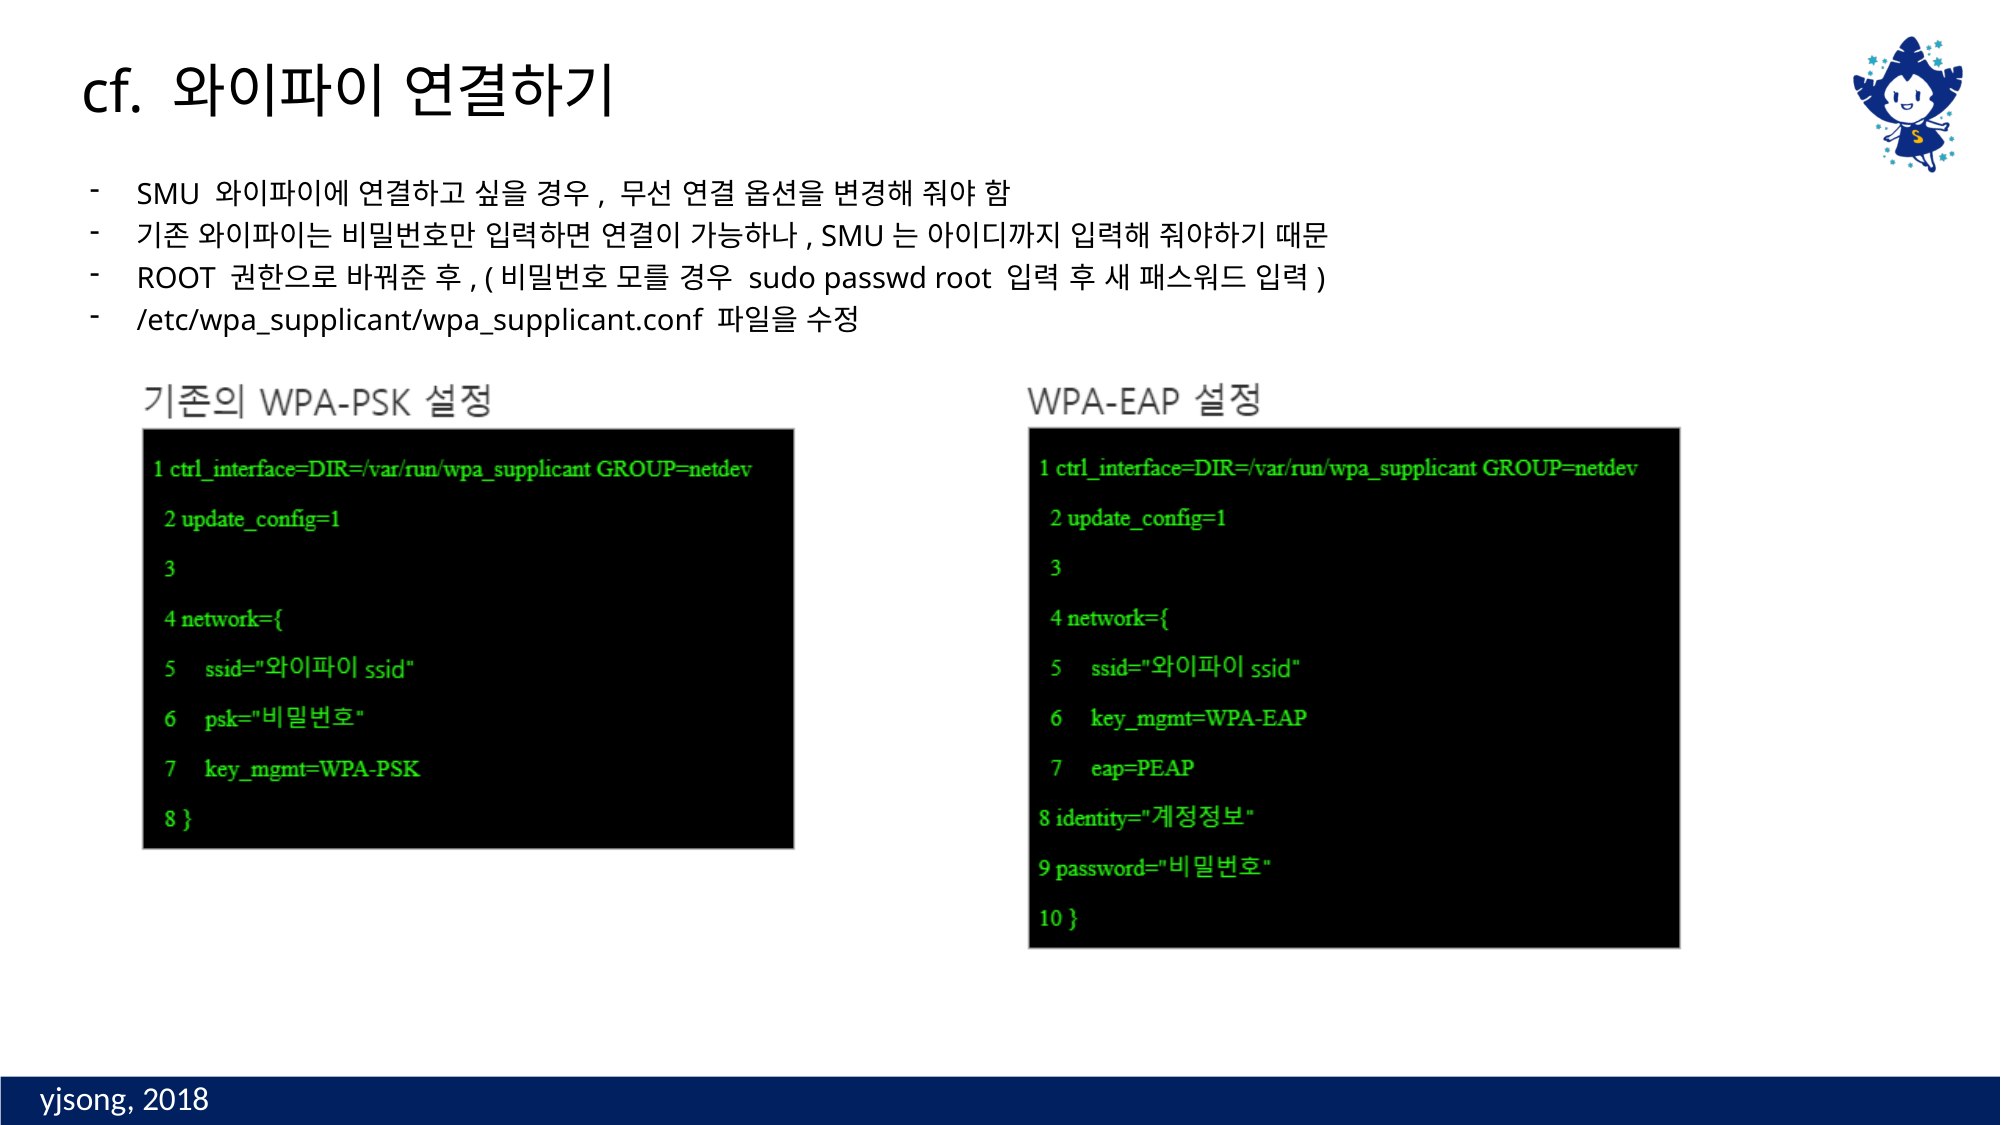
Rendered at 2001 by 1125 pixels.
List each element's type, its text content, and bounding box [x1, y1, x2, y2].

text_box cf. 와이파이 연결하기 [66, 47, 632, 132]
picture [1011, 372, 1700, 962]
picture [1841, 21, 1985, 192]
text_box SMU 와이파이에 연결하고 싶을 경우, 무선 연결 옵션을 변경해 줘야 함 기존 와이파이는 비밀번호만 입력하면 연결이 가능하나, SMU는 아이디까지 입력해 줘야하기 때문 ROOT 권한으로 바꿔준 후, (비밀번호 모를 경우 sudo passwd root 입력 후 새 패스워드 입력) /etc/wpa_supplicant/wpa_supplicant.conf 파일을 수정 [75, 160, 1863, 386]
picture [125, 372, 814, 882]
